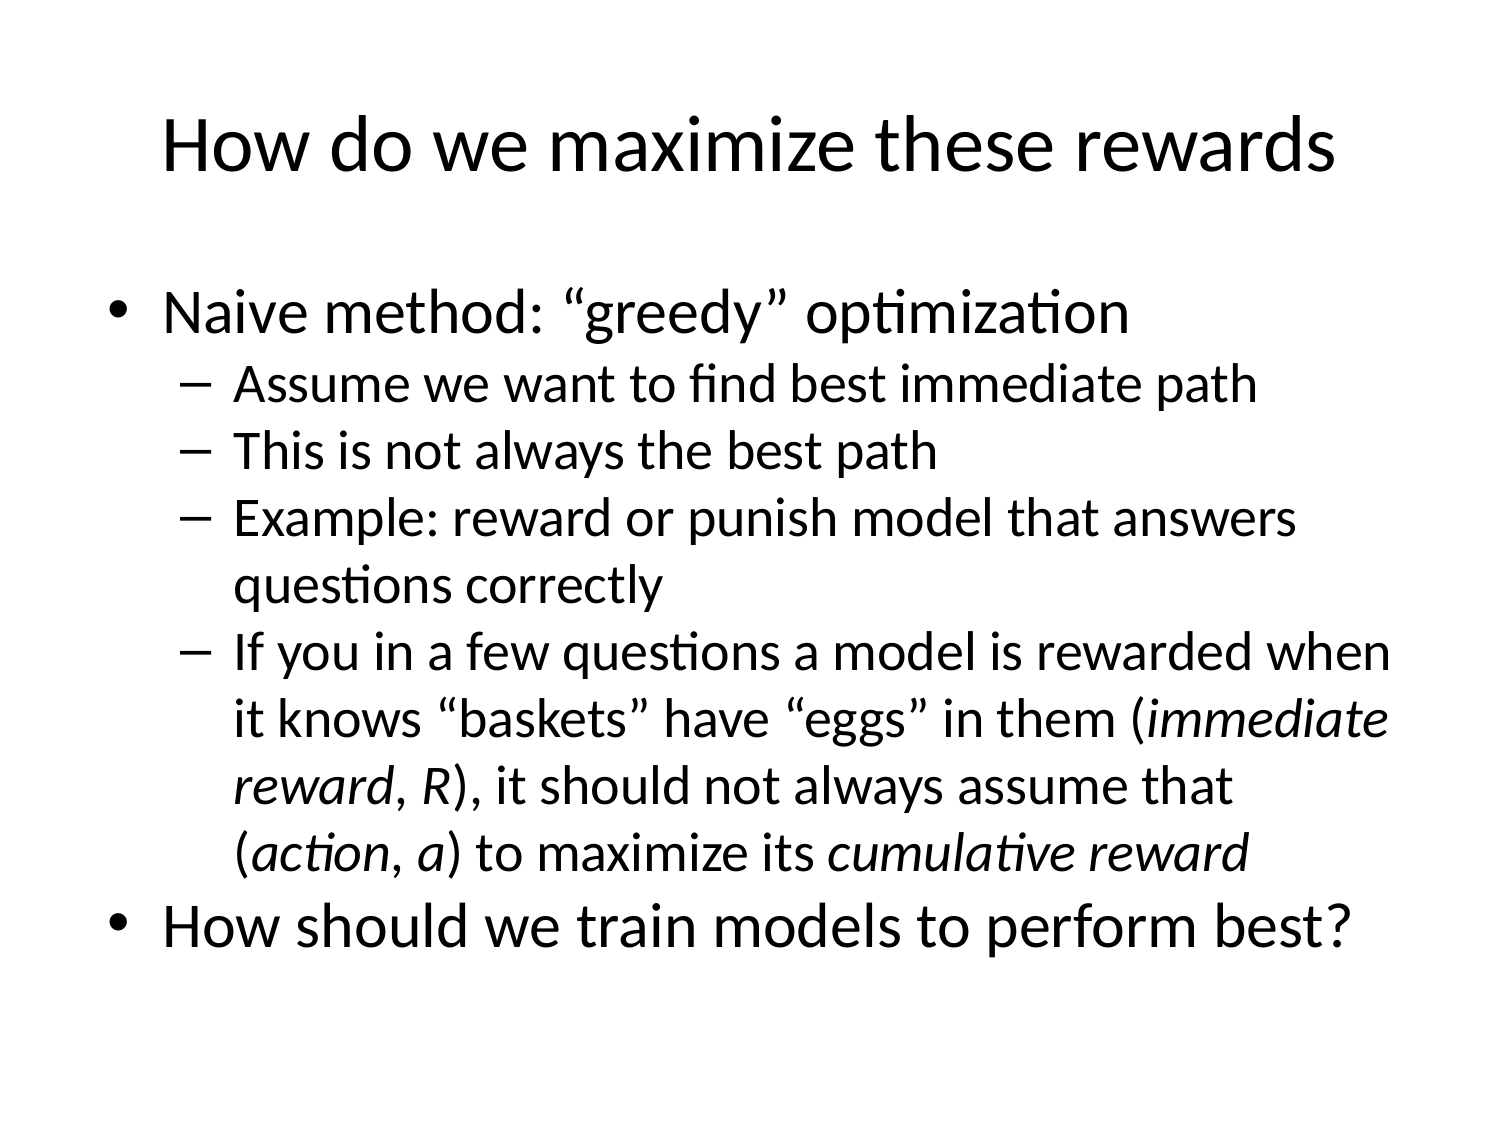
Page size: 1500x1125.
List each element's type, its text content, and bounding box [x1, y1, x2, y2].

list Naive method: “greedy” optimization Assume we want to find best immediate path This is not always the best path Example: reward or punish model that answers questions correctly If you in a few questions a model is rewarded when it knows “baskets” have “eggs” in them (immediate reward, R), it should not always assume that (action, a) to maximize its cumulative reward How should we train models to perform best? [75, 262, 1425, 1005]
title How do we maximize these rewards [75, 45, 1425, 233]
